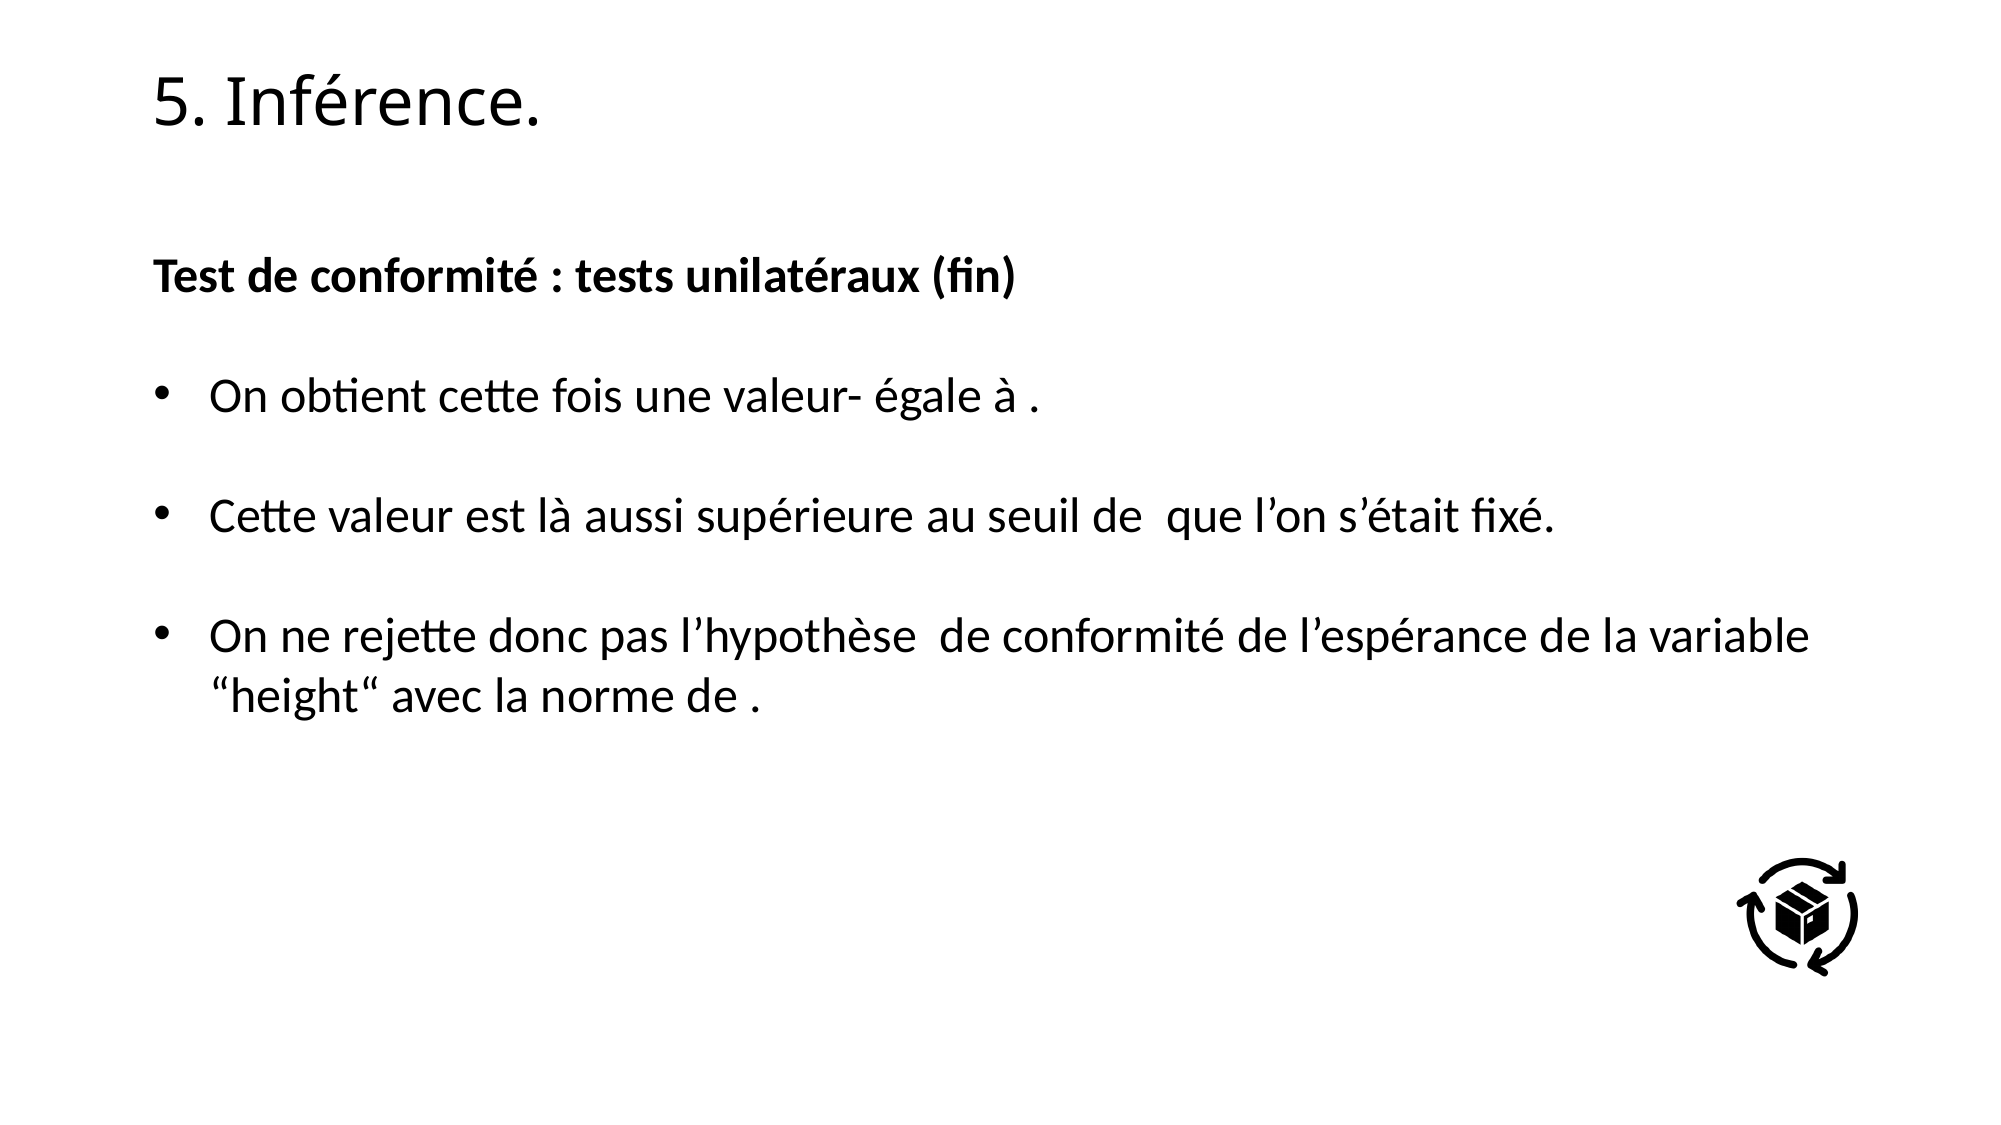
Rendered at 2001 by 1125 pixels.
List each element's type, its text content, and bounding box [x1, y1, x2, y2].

picture [1712, 826, 1890, 1004]
text_box 5. Inférence. [137, 59, 1863, 155]
